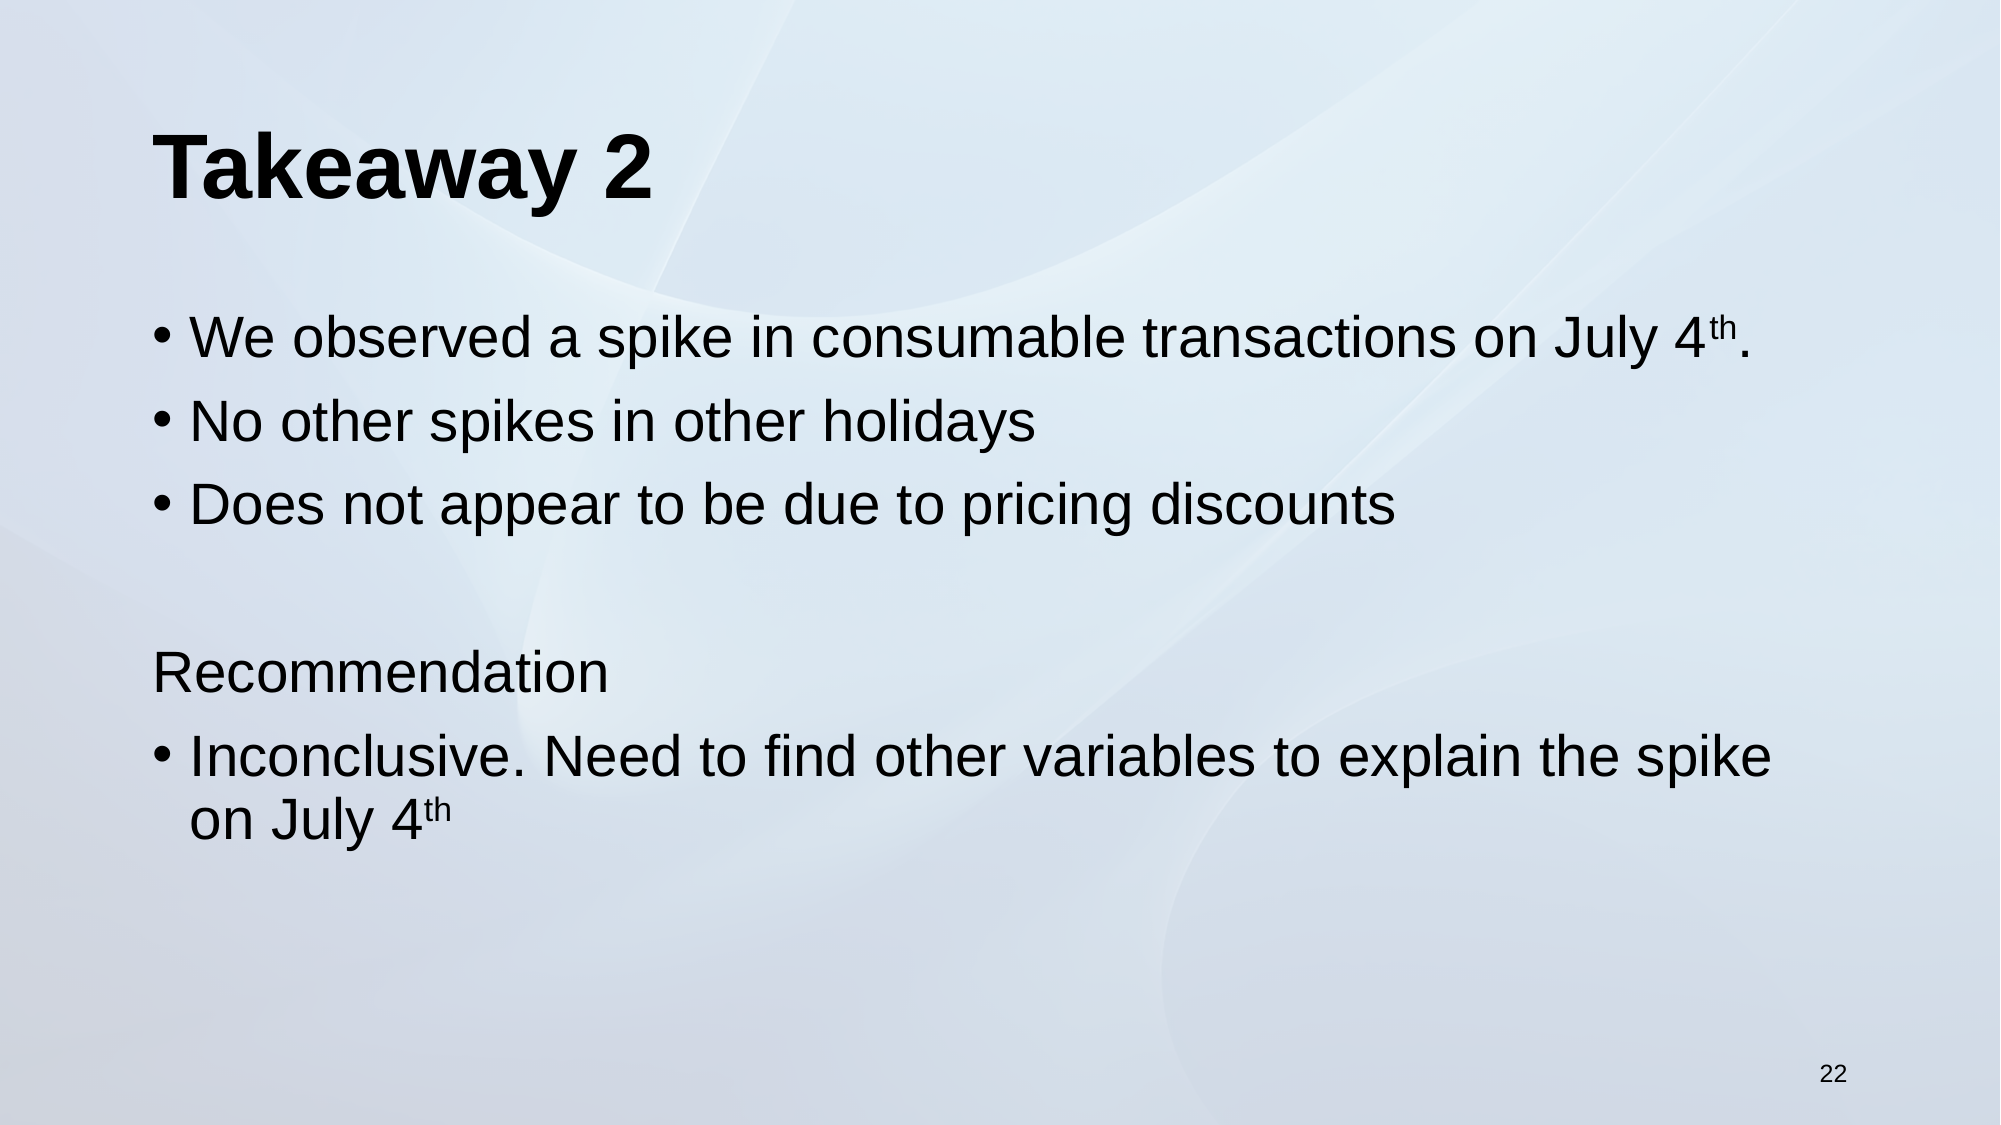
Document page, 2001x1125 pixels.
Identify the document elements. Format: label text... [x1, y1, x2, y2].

slide_number 22 [1412, 1042, 1863, 1103]
list We observed a spike in consumable transactions on July 4th. No other spikes in other holidays Does not appear to be due to pricing discounts Recommendation Inconclusive. Need to find other variables to explain the spike on July 4th [137, 299, 1863, 1014]
title Takeaway 2 [137, 59, 1863, 278]
